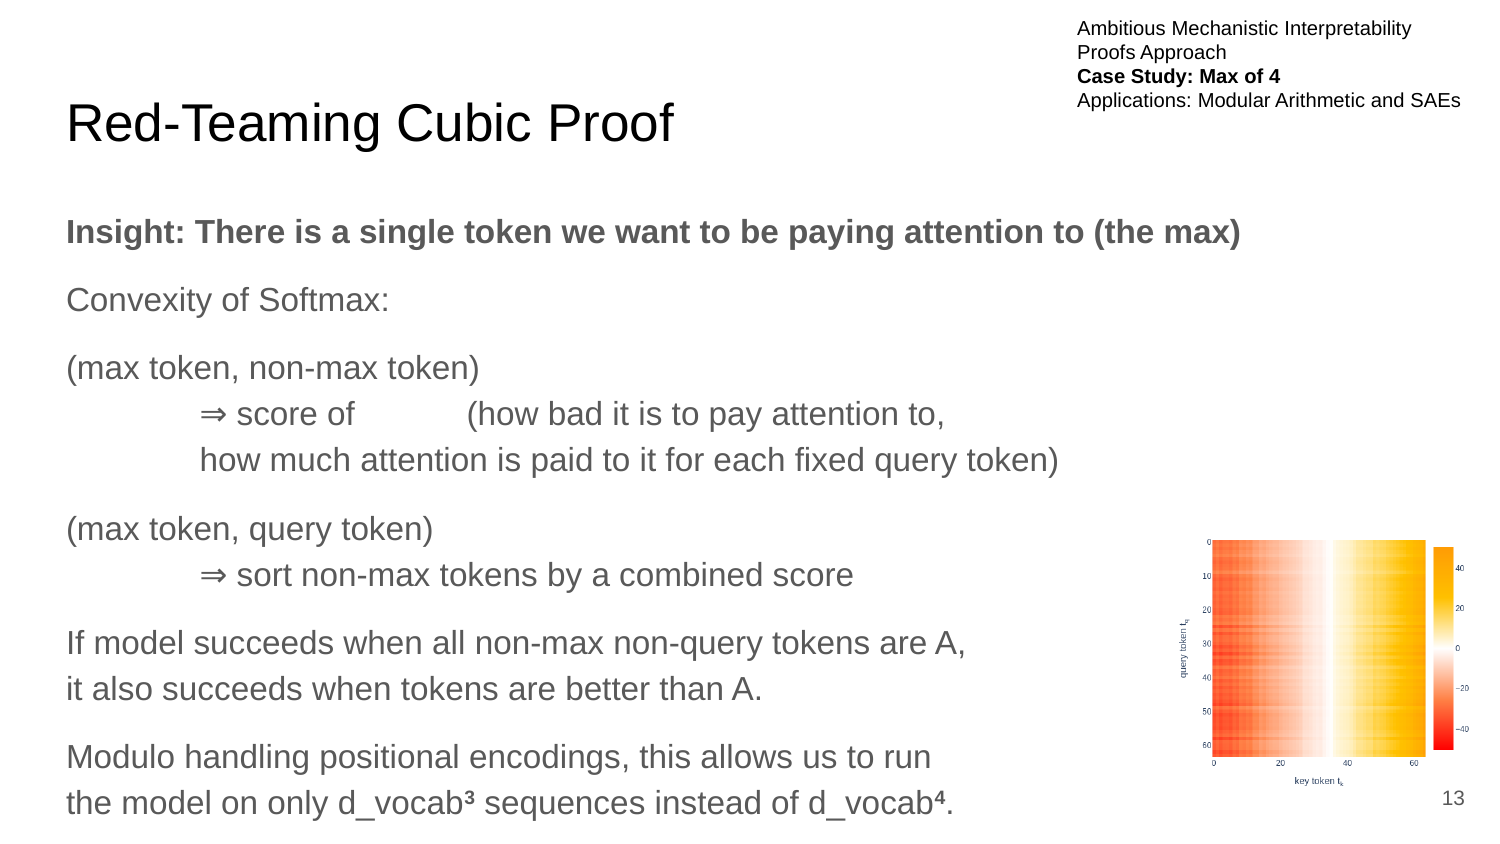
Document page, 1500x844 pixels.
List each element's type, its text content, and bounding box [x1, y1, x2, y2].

list Insight: There is a single token we want to be paying attention to (the max) Convexity of Softmax: (max token, non-max token) ⇒ score of (how bad it is to pay attention to, how much attention is paid to it for each fixed query token) (max token, query token) ⇒ sort non-max tokens by a combined score If model succeeds when all non-max non-query tokens are A, it also succeeds when tokens are better than A. Modulo handling positional encodings, this allows us to run the model on only d_vocab3 sequences instead of d_vocab4. [51, 189, 1449, 844]
title Red-Teaming Cubic Proof [51, 72, 1449, 167]
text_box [1172, 534, 1481, 793]
title Ambitious Mechanistic Interpretability Proofs Approach Case Study: Max of 4 Applications: Modular Arithmetic and SAEs [1062, 0, 1500, 115]
slide_number ‹#› [1389, 799, 1480, 830]
